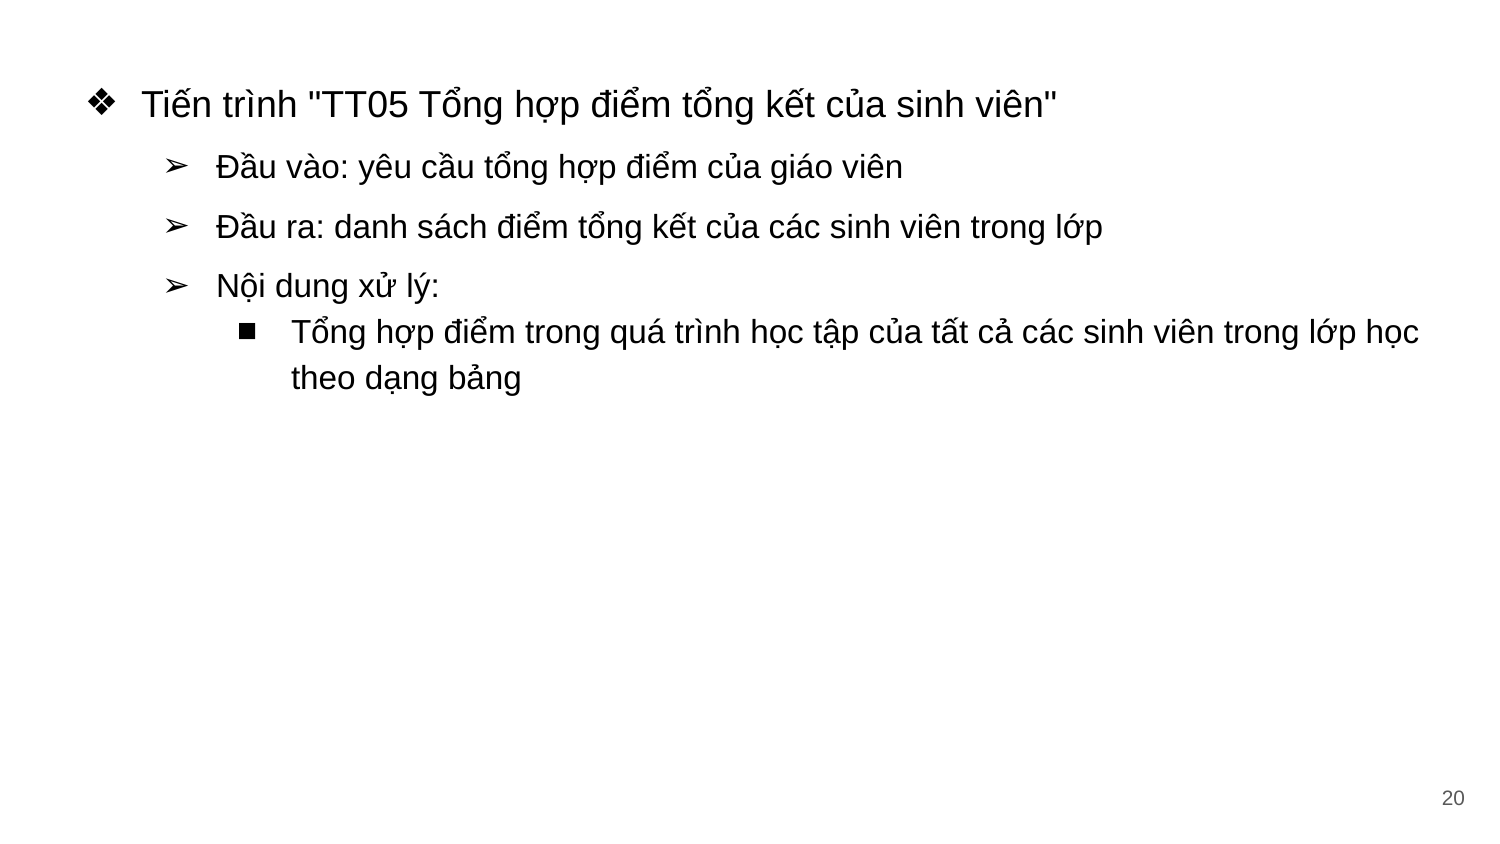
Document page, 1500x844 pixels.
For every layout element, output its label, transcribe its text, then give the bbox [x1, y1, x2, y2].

slide_number ‹#› [1389, 764, 1480, 830]
list Tiến trình "TT05 Tổng hợp điểm tổng kết của sinh viên" Đầu vào: yêu cầu tổng hợp điểm của giáo viên Đầu ra: danh sách điểm tổng kết của các sinh viên trong lớp Nội dung xử lý: Tổng hợp điểm trong quá trình học tập của tất cả các sinh viên trong lớp học theo dạng bảng [51, 42, 1449, 750]
